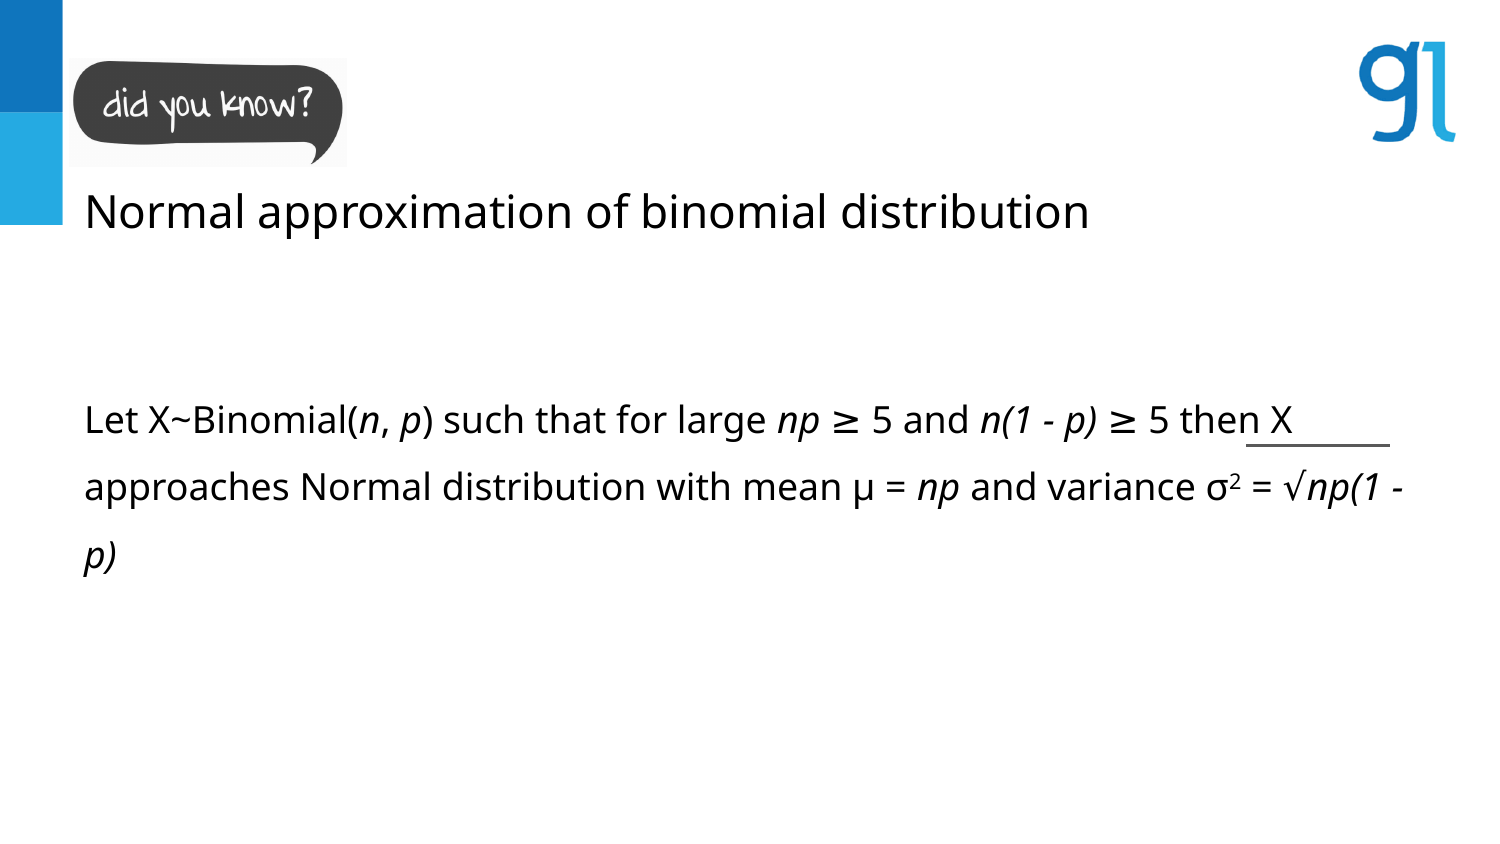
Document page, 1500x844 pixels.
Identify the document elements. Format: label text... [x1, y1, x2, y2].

subtitle Normal approximation of binomial distribution [69, 159, 1140, 225]
list Let X~Binomial(n, p) such that for large np ≥ 5 and n(1 - p) ≥ 5 then X approaches Normal distribution with mean µ = np and variance σ2 = √np(1 -p) [69, 358, 1448, 515]
picture [1331, 17, 1482, 167]
picture [69, 58, 347, 159]
